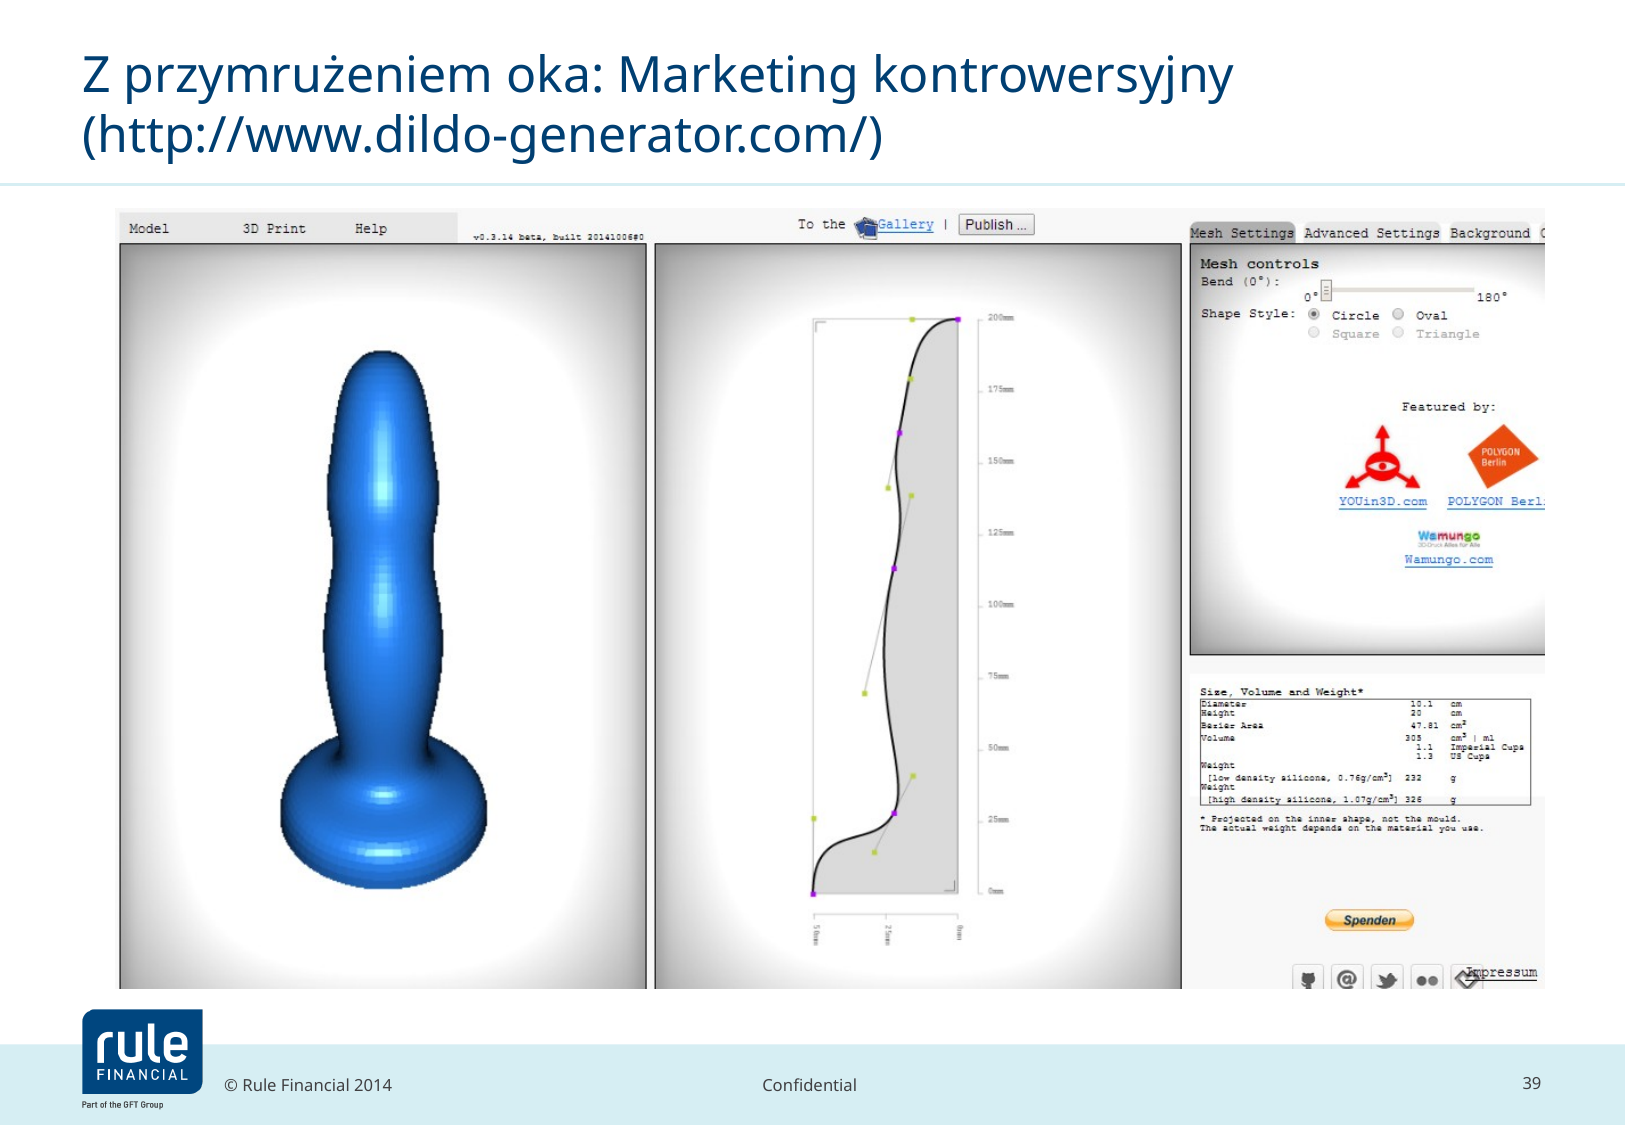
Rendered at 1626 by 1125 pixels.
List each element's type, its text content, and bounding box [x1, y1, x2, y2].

title Z przymrużeniem oka: Marketing kontrowersyjny (http://www.dildo-generator.com/) [82, 42, 1545, 177]
picture [80, 1005, 205, 1113]
picture [115, 207, 1545, 989]
